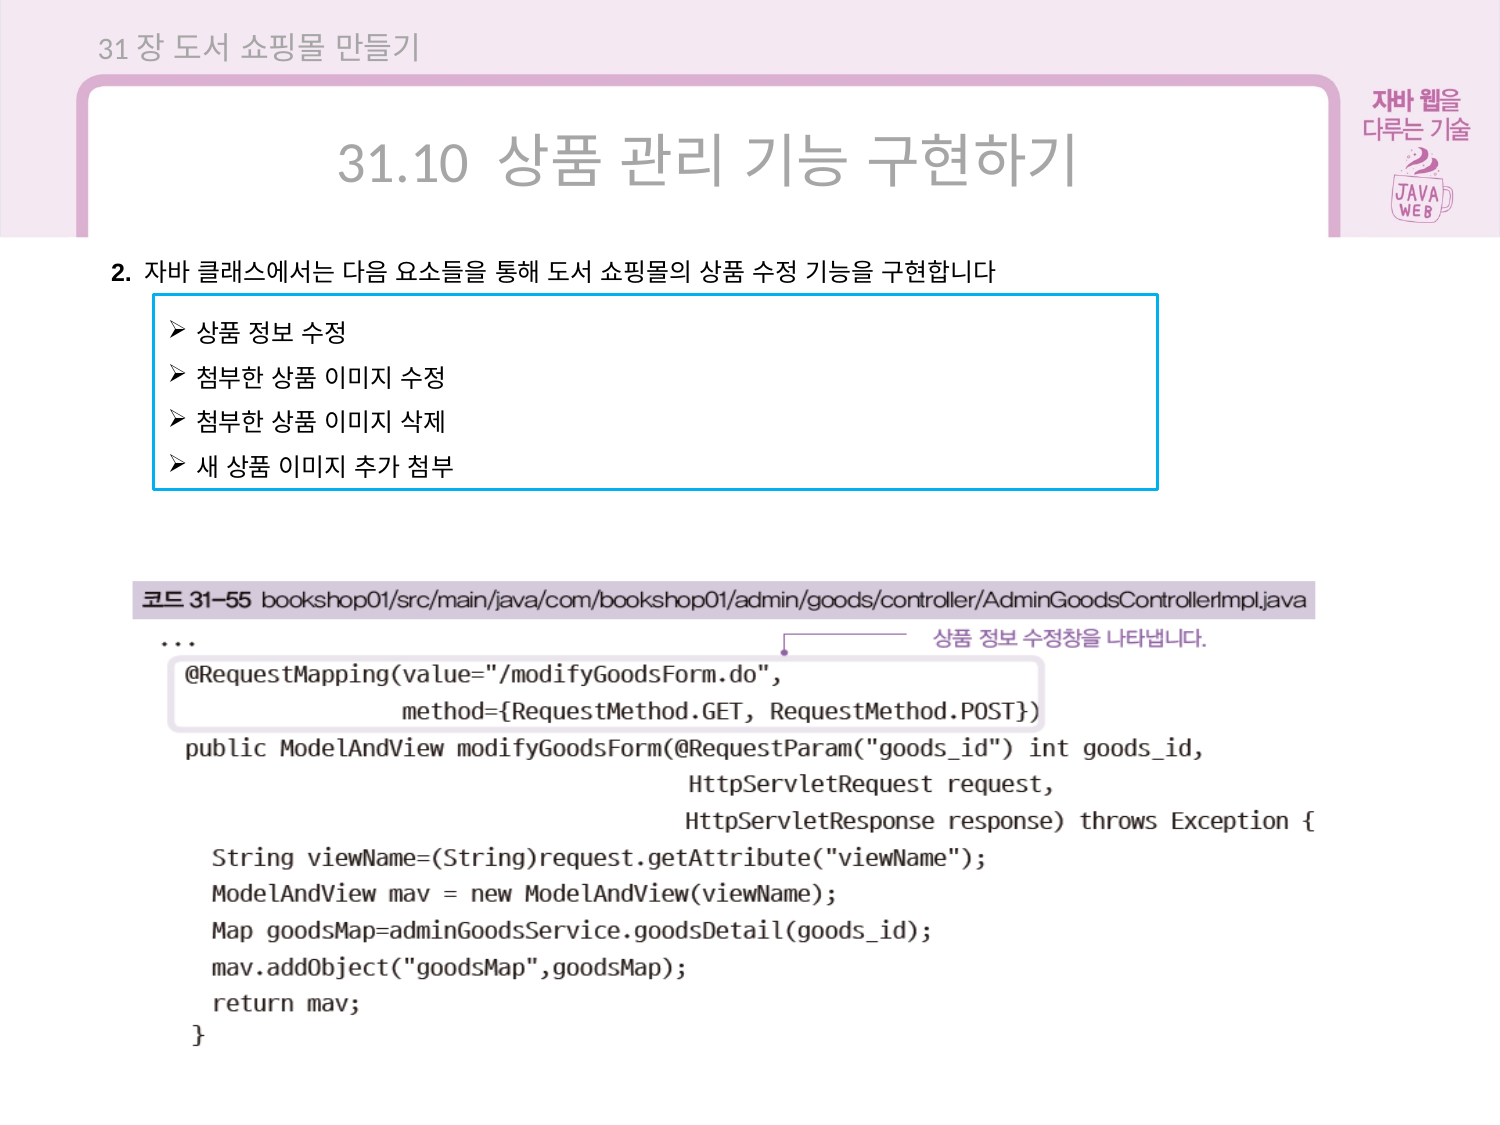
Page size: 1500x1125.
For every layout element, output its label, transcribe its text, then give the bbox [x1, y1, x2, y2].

text_box 31.10 상품 관리 기능 구현하기 [96, 117, 1321, 202]
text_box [130, 580, 1321, 1056]
text_box 2. 자바 클래스에서는 다음 요소들을 통해 도서 쇼핑몰의 상품 수정 기능을 구현합니다 [96, 249, 1235, 295]
text_box 상품 정보 수정 첨부한 상품 이미지 수정 첨부한 상품 이미지 삭제 새 상품 이미지 추가 첨부 [153, 294, 1158, 490]
picture [0, 0, 1500, 1125]
text_box 31장 도서 쇼핑몰 만들기 [82, 0, 1133, 74]
